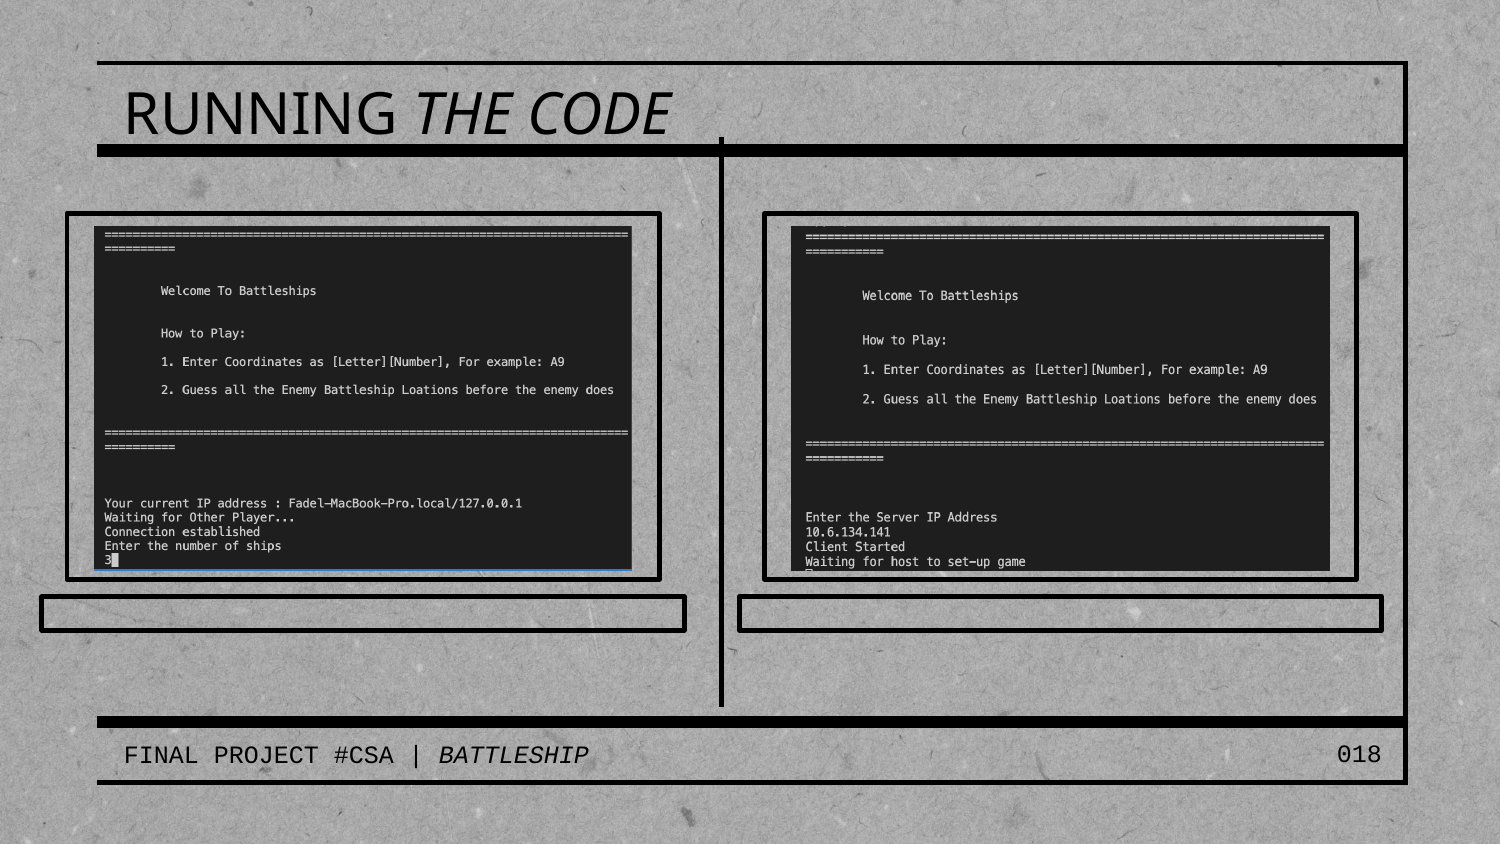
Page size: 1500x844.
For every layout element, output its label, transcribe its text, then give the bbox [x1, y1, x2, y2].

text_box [738, 213, 1383, 631]
subtitle FINAL PROJECT #CSA | BATTLESHIP [118, 738, 1306, 767]
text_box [41, 213, 685, 631]
title RUNNING THE CODE [118, 76, 1382, 155]
text_box 0‹#› [1306, 738, 1397, 767]
picture [0, 0, 1500, 844]
